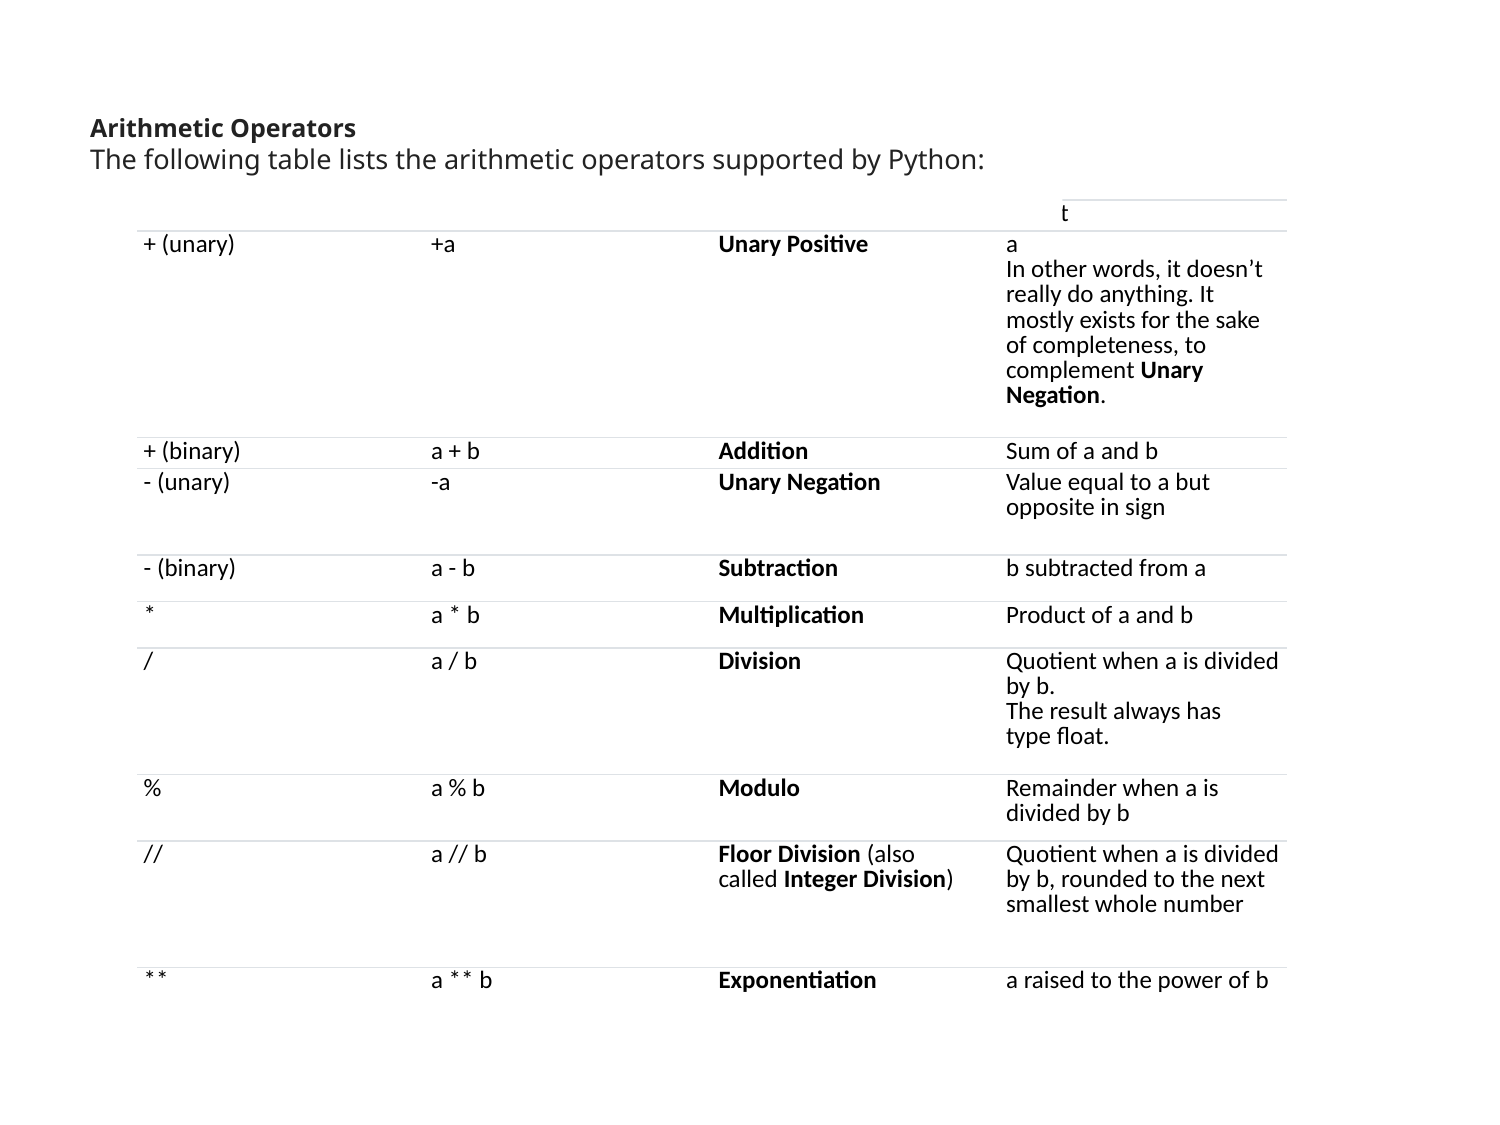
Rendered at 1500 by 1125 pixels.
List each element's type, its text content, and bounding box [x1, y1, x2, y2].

table_cell % [137, 775, 425, 840]
table_cell Product of a and b [1000, 602, 1287, 647]
table_cell b subtracted from a [1000, 556, 1287, 601]
table_header Result [1000, 201, 1287, 230]
table_cell // [137, 842, 425, 967]
table_cell * [137, 602, 425, 647]
table_cell + (unary) [137, 232, 425, 437]
table_cell a raised to the power of b [1000, 968, 1287, 1014]
text_box Arithmetic Operators The following table lists the arithmetic operators supported by Python: [74, 104, 1063, 228]
table_cell - (binary) [137, 556, 425, 601]
table_cell a + b [425, 438, 712, 468]
table_cell Division [712, 649, 1000, 774]
table_cell Modulo [712, 775, 1000, 840]
table_cell a * b [425, 602, 712, 647]
table_cell Value equal to a but opposite in sign [1000, 469, 1287, 554]
table_cell Addition [712, 438, 1000, 468]
table_cell Quotient when a is divided by b. The result always has type float. [1000, 649, 1287, 774]
table_cell Remainder when a is divided by b [1000, 775, 1287, 840]
table_cell a - b [425, 556, 712, 601]
table_cell ** [137, 968, 425, 1014]
table_cell / [137, 649, 425, 774]
table_cell Subtraction [712, 556, 1000, 601]
table_cell Multiplication [712, 602, 1000, 647]
table_cell +a [425, 232, 712, 437]
table_cell Sum of a and b [1000, 438, 1287, 468]
table_cell a In other words, it doesn’t really do anything. It mostly exists for the sake of completeness, to complement Unary Negation. [1000, 232, 1287, 437]
table_cell Quotient when a is divided by b, rounded to the next smallest whole number [1000, 842, 1287, 967]
table_cell a ** b [425, 968, 712, 1014]
table_cell -a [425, 469, 712, 554]
table_cell Unary Negation [712, 469, 1000, 554]
table_cell a / b [425, 649, 712, 774]
table_cell a // b [425, 842, 712, 967]
table_cell a % b [425, 775, 712, 840]
table_cell Unary Positive [712, 232, 1000, 437]
table_cell Exponentiation [712, 968, 1000, 1014]
table_cell - (unary) [137, 469, 425, 554]
table_cell + (binary) [137, 438, 425, 468]
table_cell Floor Division (also called Integer Division) [712, 842, 1000, 967]
